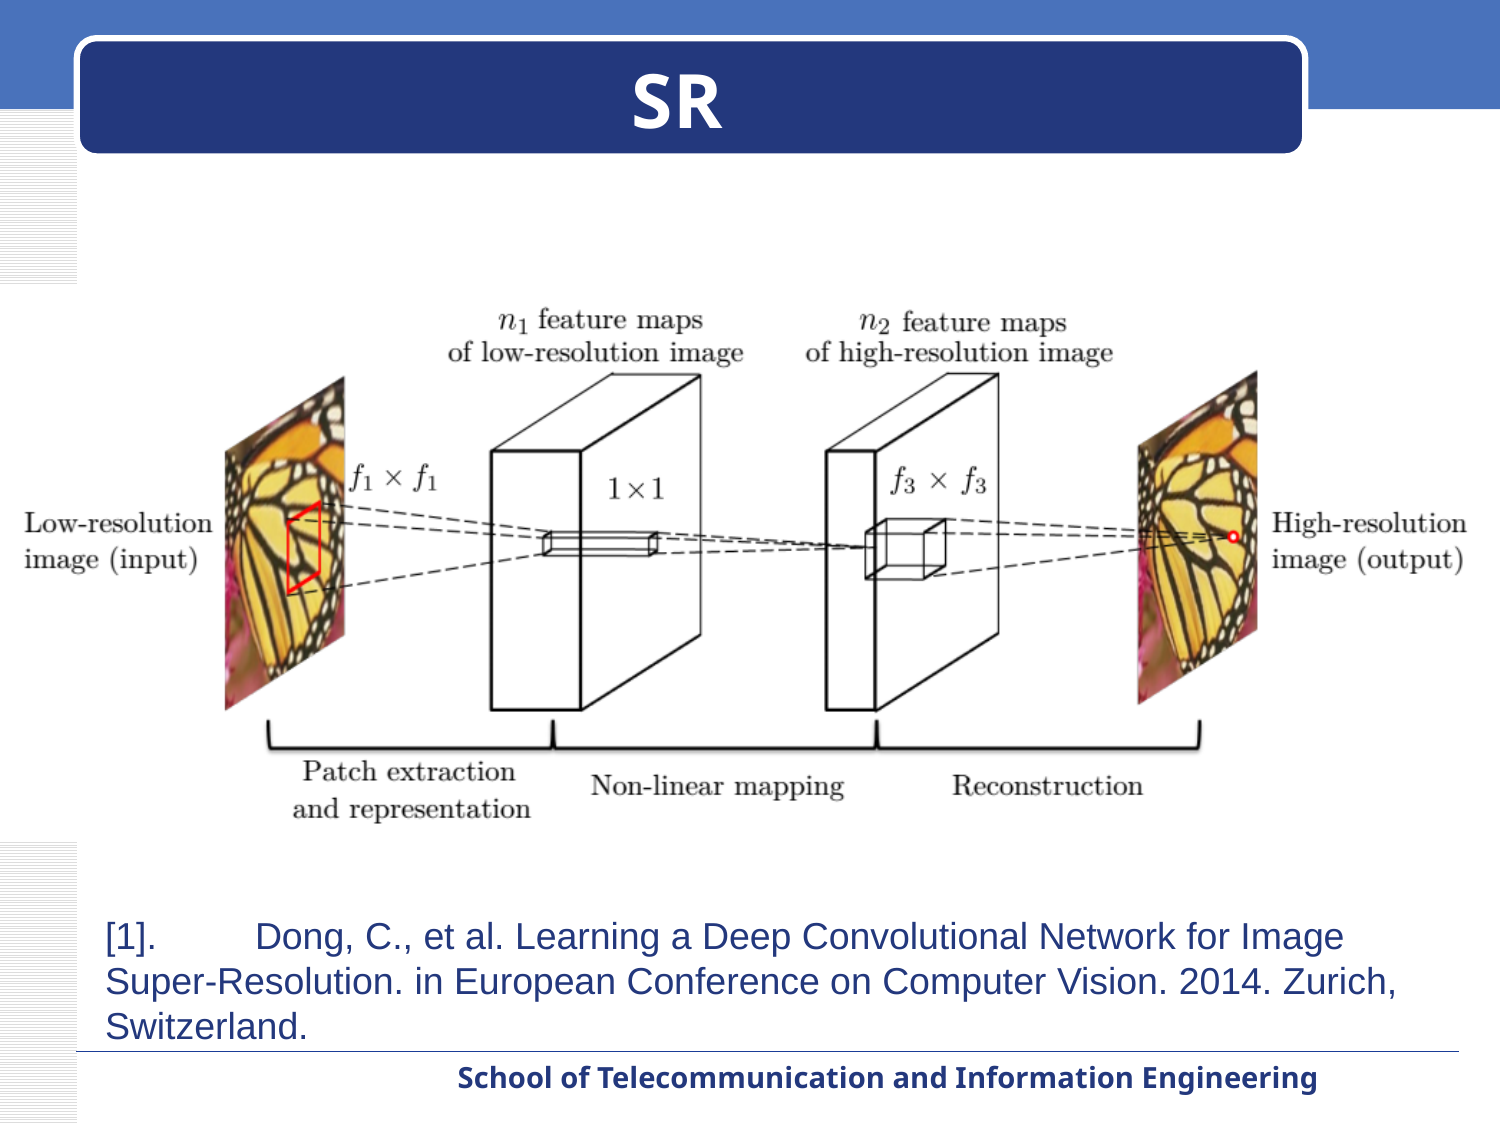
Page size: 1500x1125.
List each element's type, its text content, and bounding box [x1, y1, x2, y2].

picture [0, 283, 1500, 841]
text_box [1]. Dong, C., et al. Learning a Deep Convolutional Network for Image Super-Resolution. in European Conference on Computer Vision. 2014. Zurich, Switzerland. [90, 904, 1425, 1055]
title SR [89, 52, 1265, 145]
